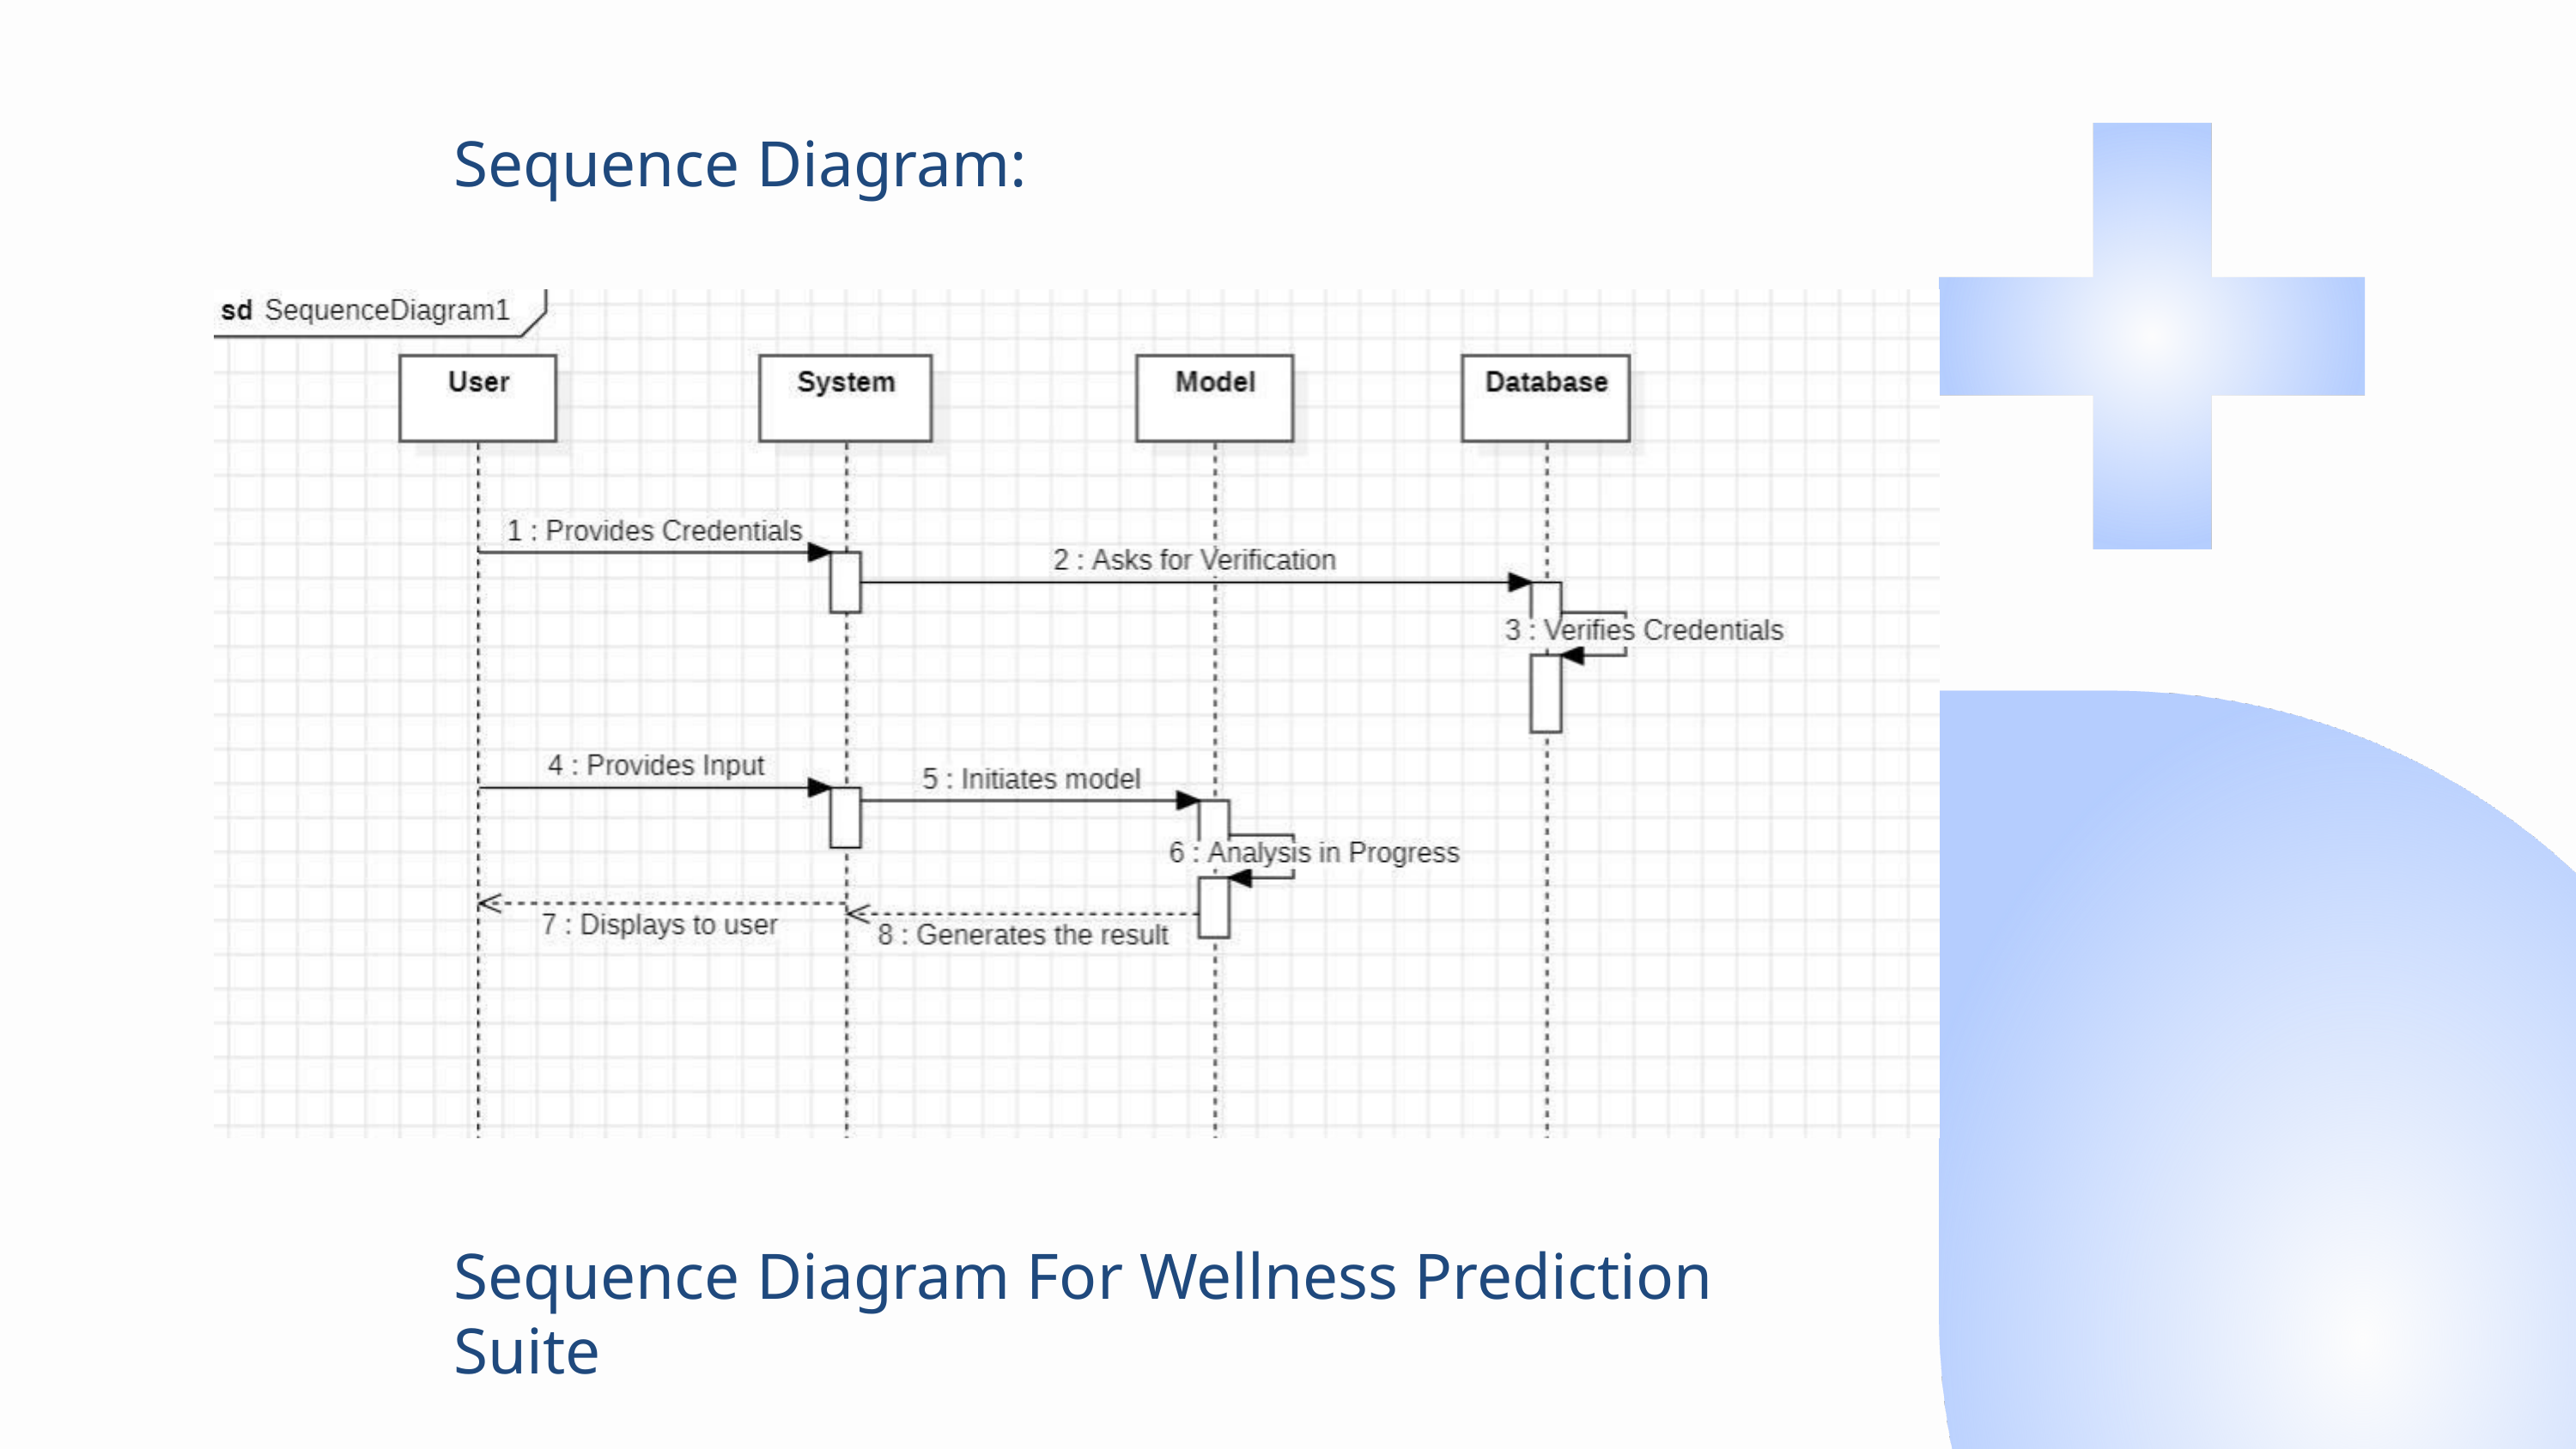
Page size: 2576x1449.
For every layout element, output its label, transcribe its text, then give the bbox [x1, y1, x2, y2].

text_box Sequence Diagram For Wellness Prediction Suite [440, 1229, 1846, 1393]
picture [214, 289, 1940, 1138]
text_box [1939, 123, 2366, 549]
text_box [1939, 690, 2576, 1449]
text_box Sequence Diagram: [440, 117, 1118, 206]
